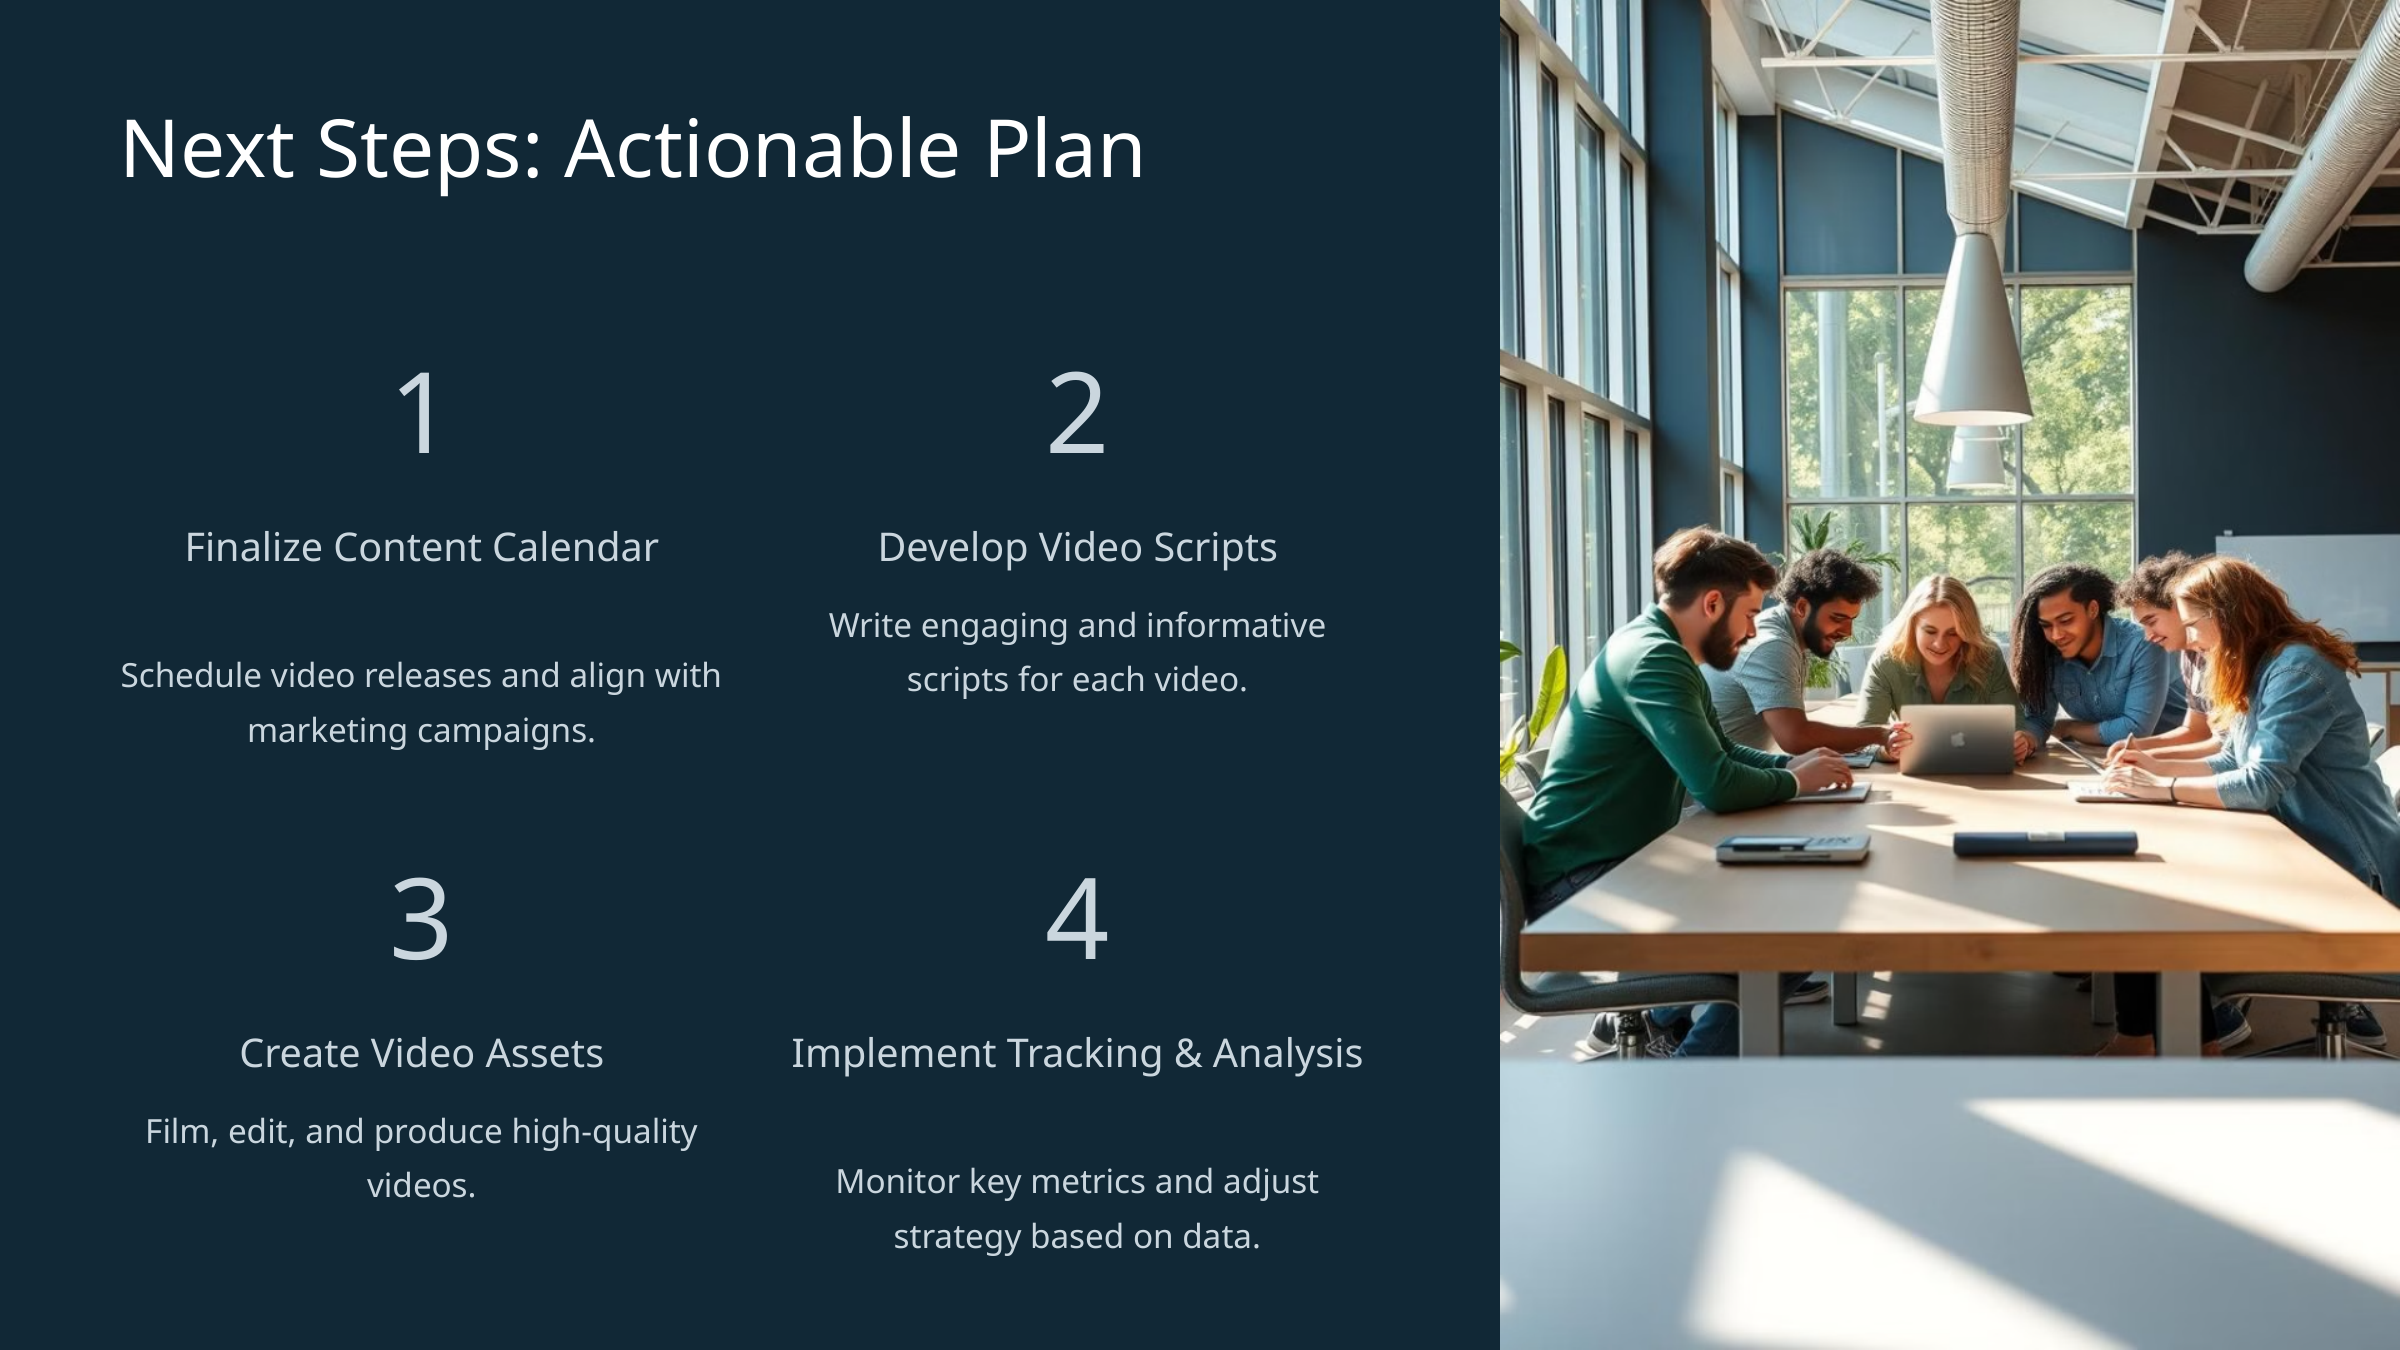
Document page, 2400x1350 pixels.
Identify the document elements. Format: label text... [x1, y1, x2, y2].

text_box Next Steps: Actionable Plan [119, 94, 1381, 296]
text_box Monitor key metrics and adjust strategy based on data. [775, 1146, 1381, 1256]
text_box 1 [119, 363, 725, 477]
text_box Schedule video releases and align with marketing campaigns. [119, 640, 725, 750]
text_box Finalize Content Calendar [119, 519, 725, 620]
text_box Implement Tracking & Analysis [775, 1025, 1381, 1126]
text_box Film, edit, and produce high-quality videos. [119, 1096, 725, 1206]
text_box 3 [119, 869, 725, 983]
text_box 2 [775, 363, 1381, 477]
text_box Write engaging and informative scripts for each video. [775, 590, 1381, 700]
text_box Create Video Assets [176, 1025, 668, 1076]
picture [1499, 0, 2400, 1350]
text_box Develop Video Scripts [816, 519, 1340, 570]
text_box 4 [775, 869, 1381, 983]
